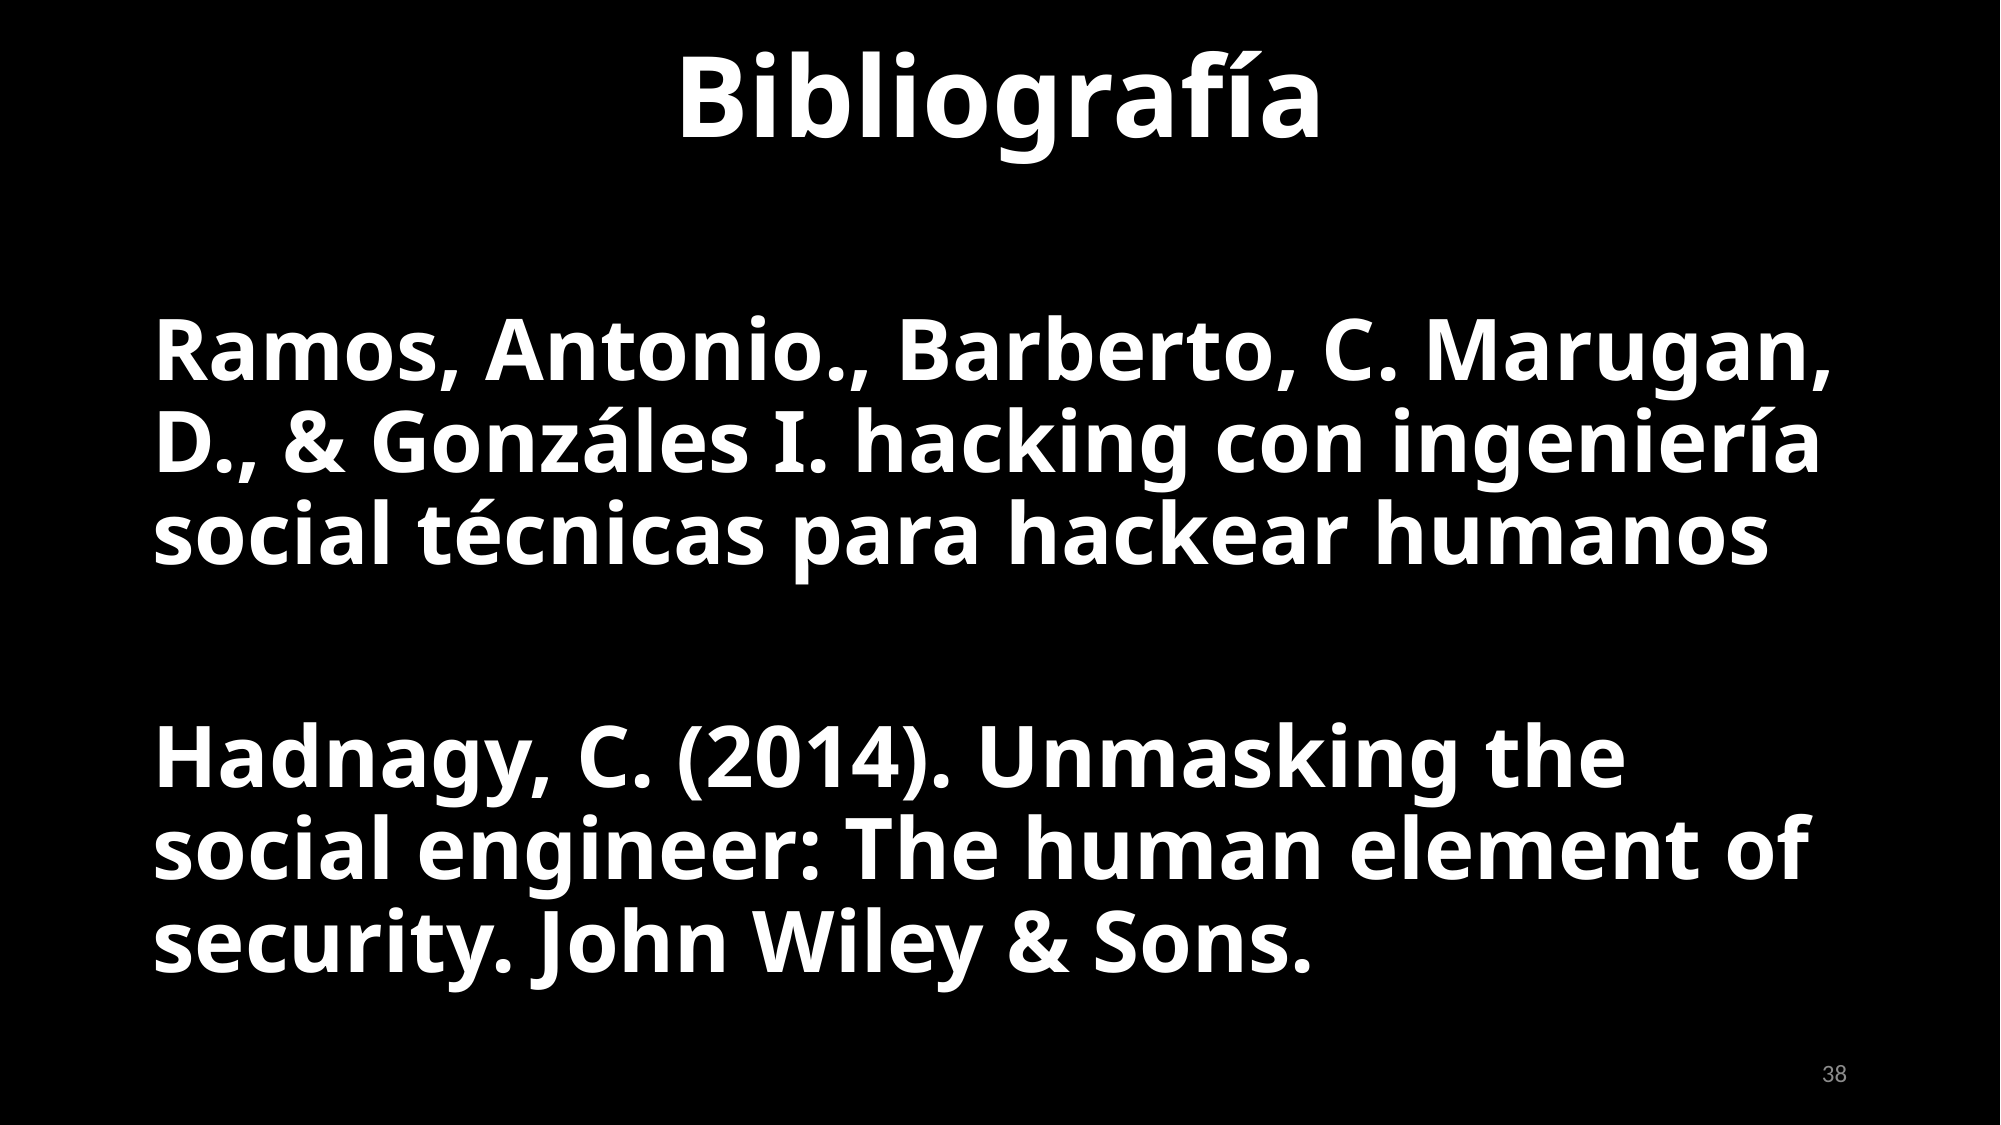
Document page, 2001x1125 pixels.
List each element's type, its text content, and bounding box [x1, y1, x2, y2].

list Ramos, Antonio., Barberto, C. Marugan, D., & Gonzáles I. hacking con ingeniería social técnicas para hackear humanos Hadnagy, C. (2014). Unmasking the social engineer: The human element of security. John Wiley & Sons. [137, 299, 1863, 1014]
slide_number 38 [1412, 1042, 1863, 1103]
text_box Bibliografía [0, 17, 2000, 167]
